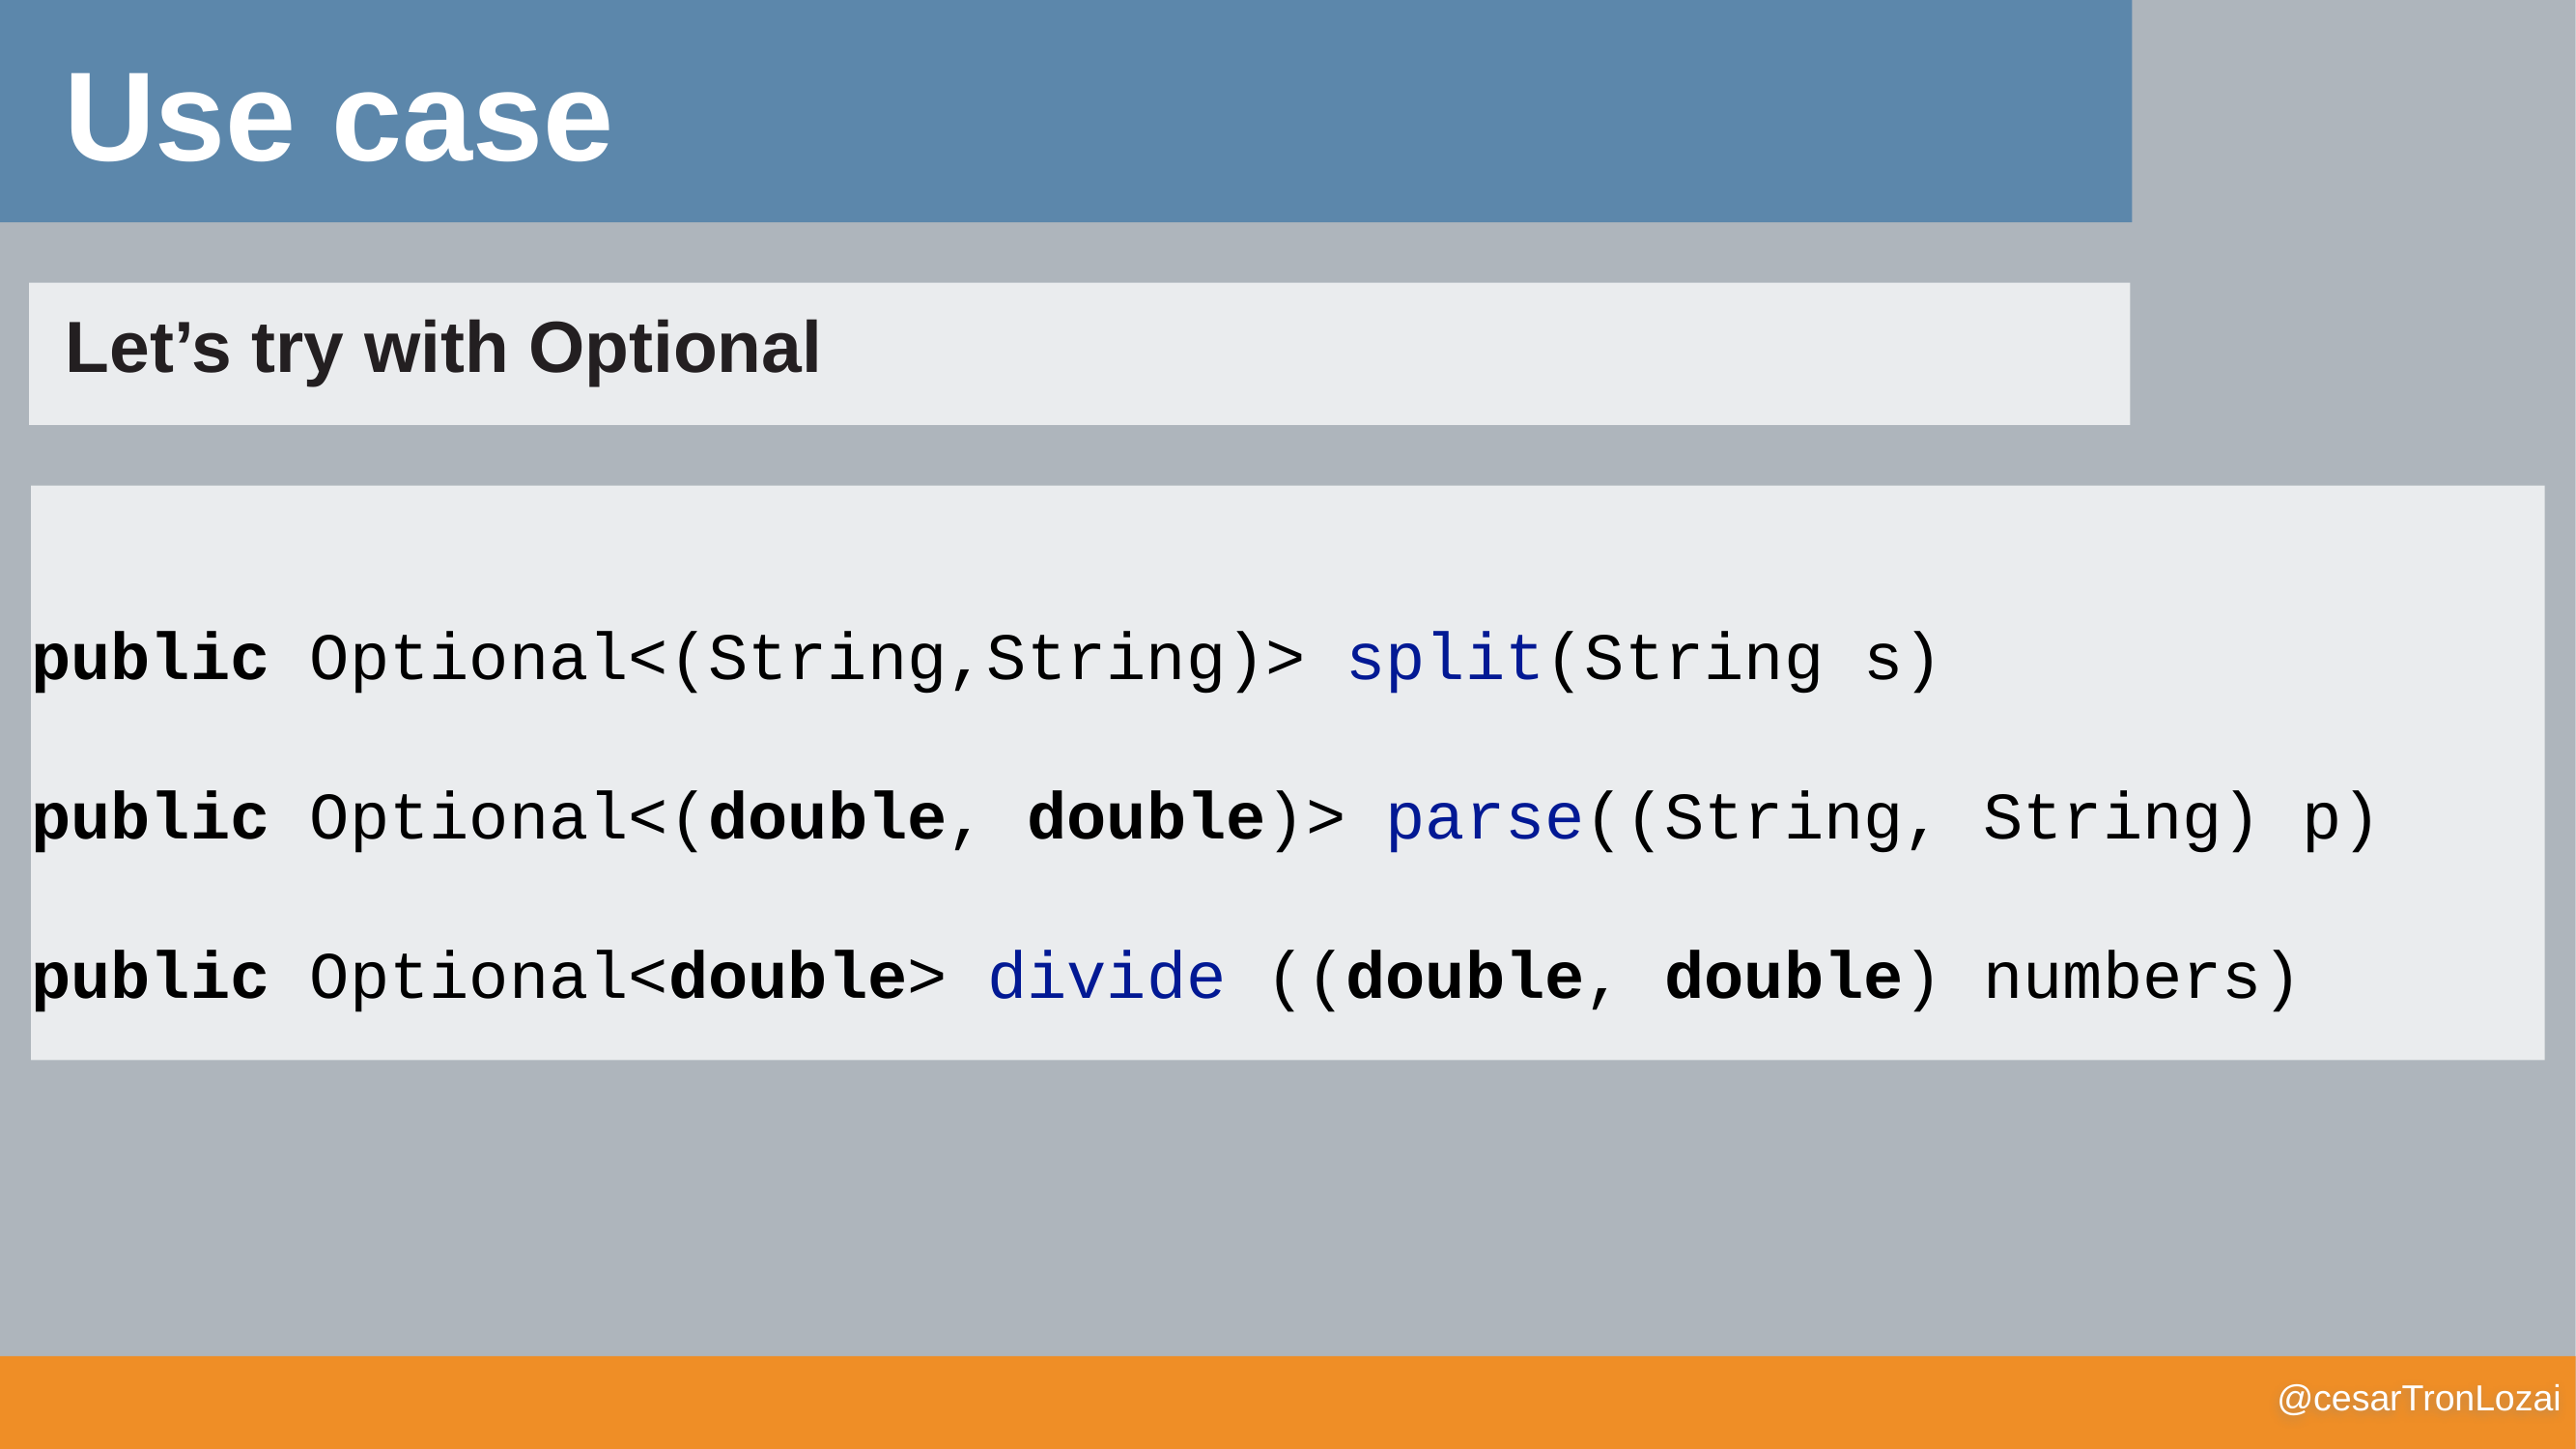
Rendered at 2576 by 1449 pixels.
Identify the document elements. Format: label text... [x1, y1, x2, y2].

text_box Let’s try with Optional [29, 282, 2131, 425]
title Use case [56, 0, 2376, 270]
text_box public Optional<(String,String)> split(String s) public Optional<(double, double)> parse((String, String) p) public Optional<double> divide ((double, double) numbers) [31, 485, 2545, 1061]
